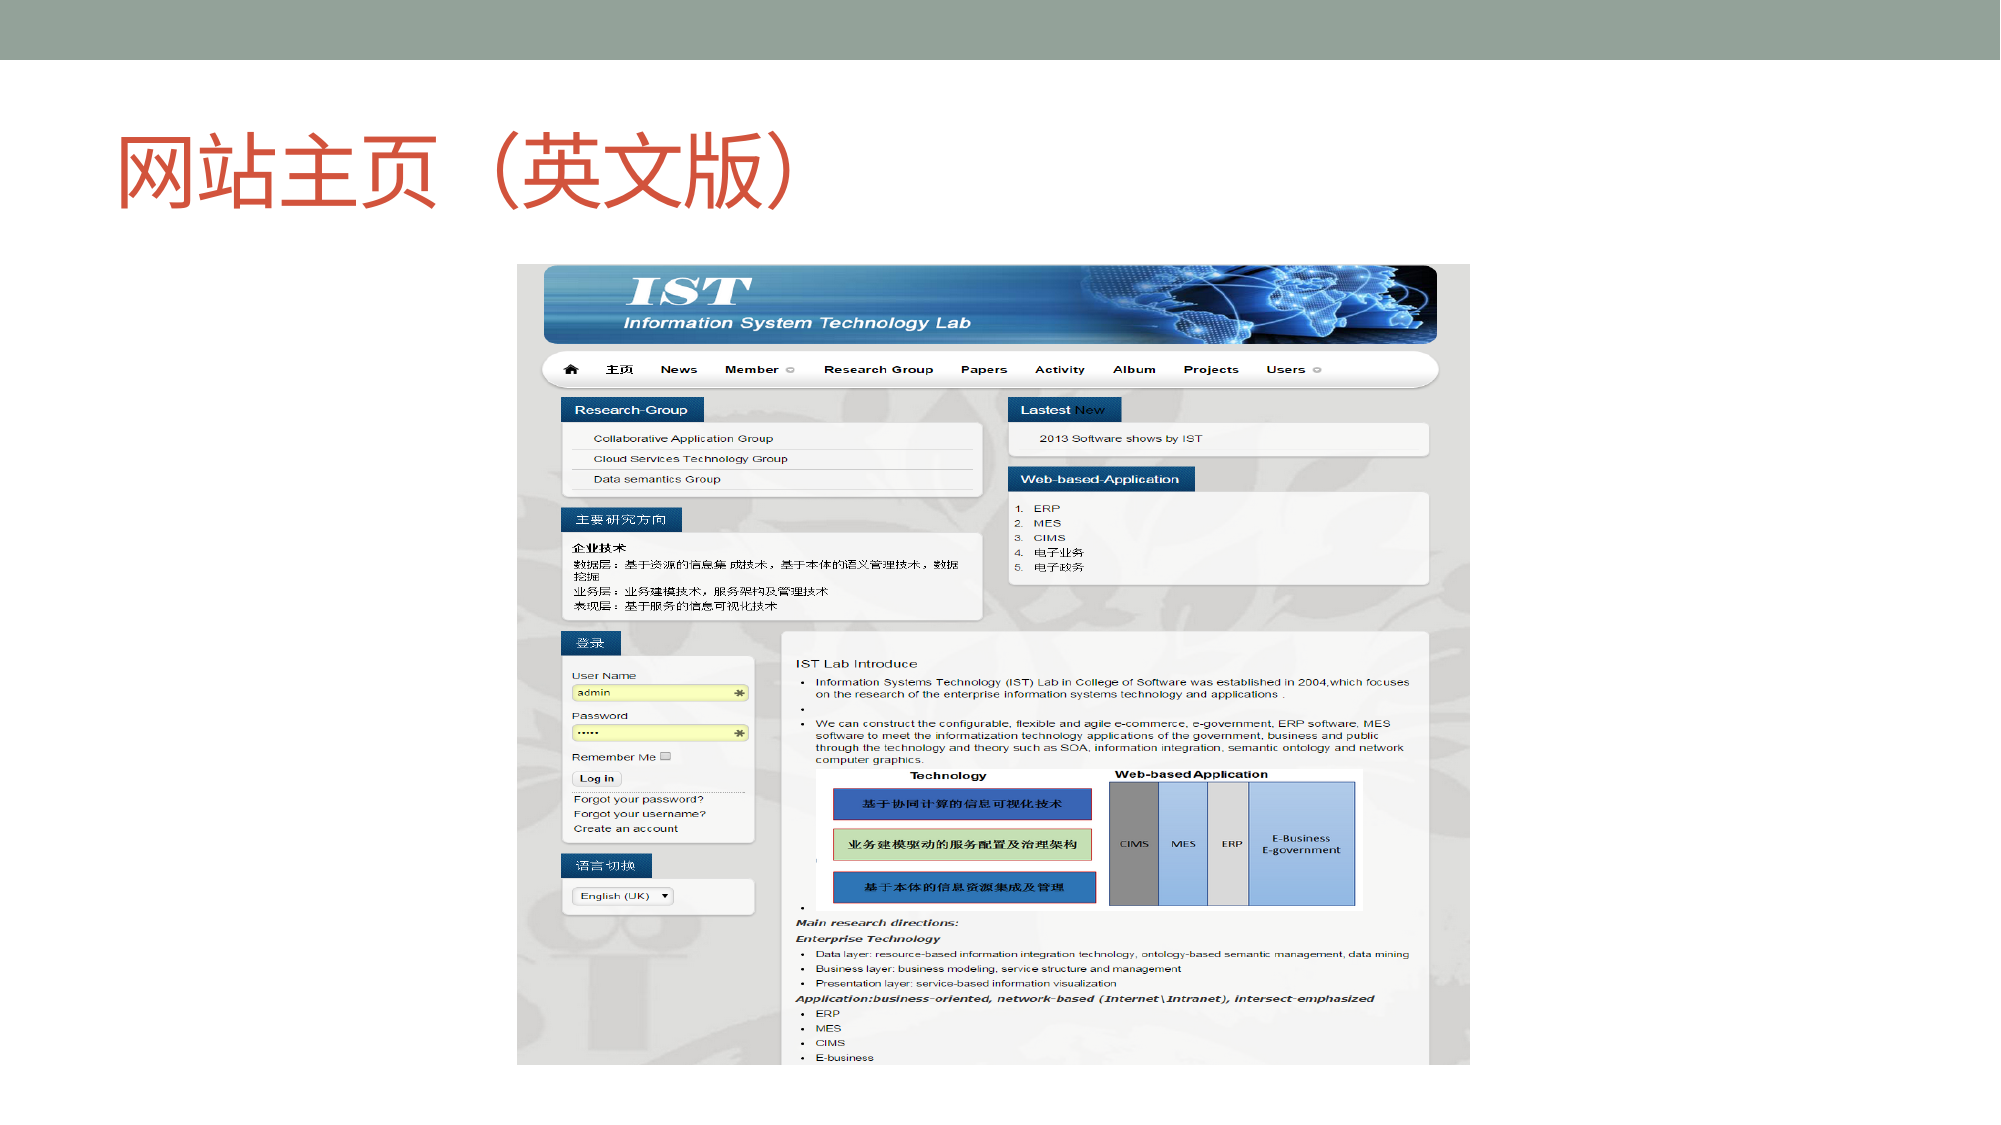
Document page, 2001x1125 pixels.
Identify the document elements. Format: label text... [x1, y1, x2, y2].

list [516, 264, 1471, 1065]
title 网站主页（英文版） [99, 87, 1900, 250]
